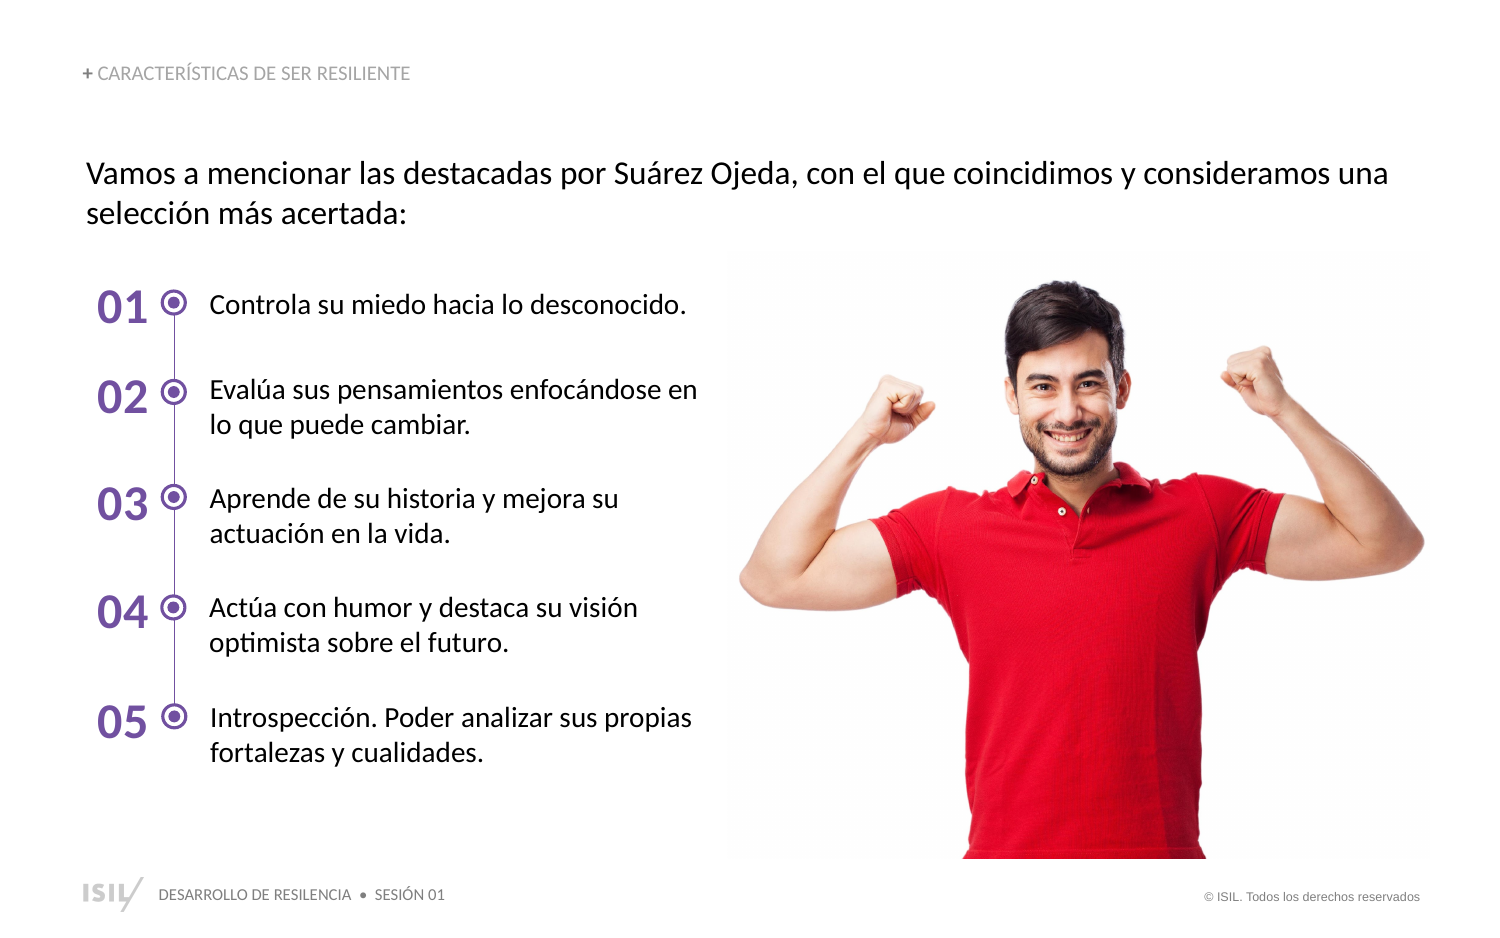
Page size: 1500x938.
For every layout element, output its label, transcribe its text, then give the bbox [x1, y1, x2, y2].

text_box + CARACTERÍSTICAS DE SER RESILIENTE [82, 61, 482, 85]
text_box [82, 273, 714, 770]
text_box Vamos a mencionar las destacadas por Suárez Ojeda, con el que coincidimos y consideramos una selección más acertada: [84, 151, 1424, 231]
picture [726, 251, 1431, 859]
